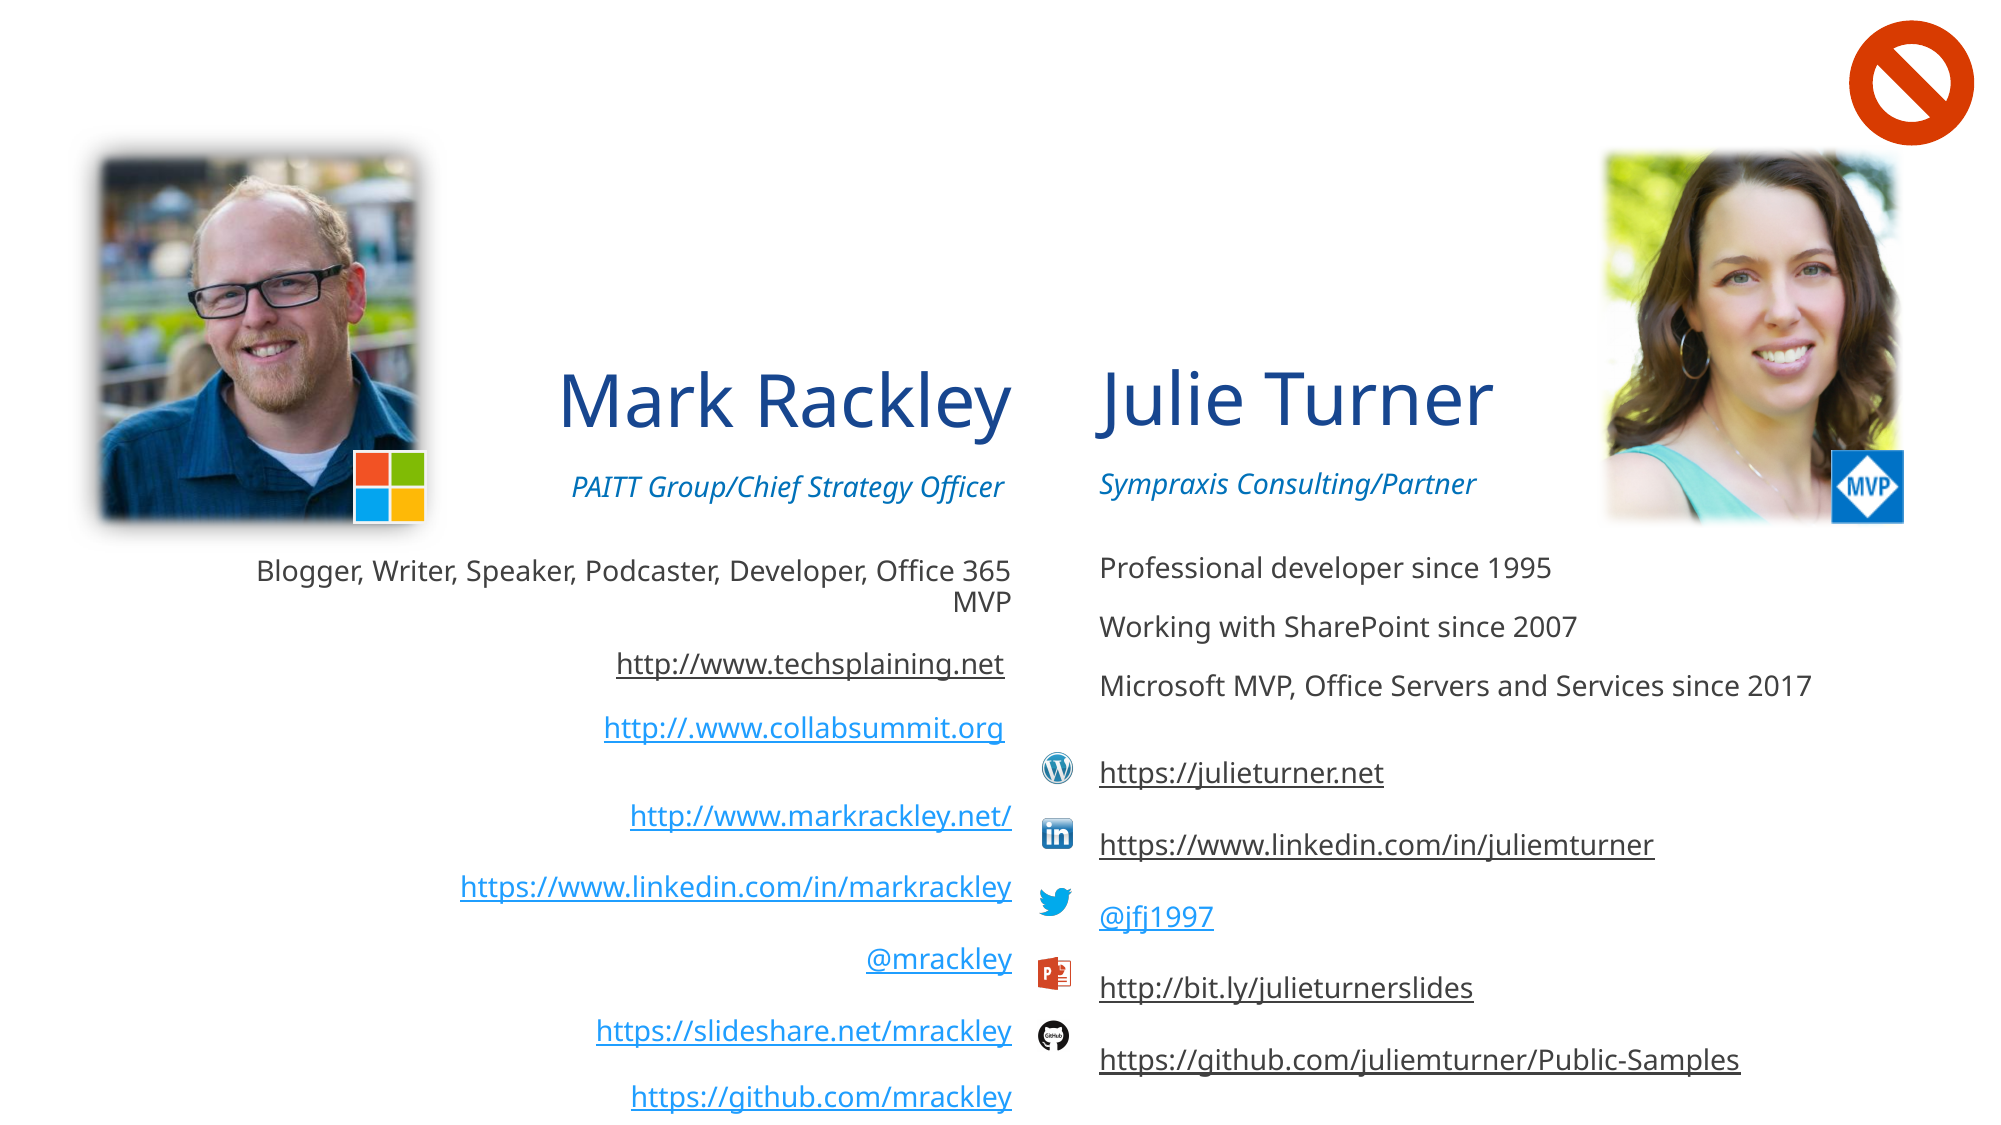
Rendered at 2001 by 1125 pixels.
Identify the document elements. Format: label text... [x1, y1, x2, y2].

picture [92, 149, 427, 529]
text_box [1848, 19, 1975, 147]
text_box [1597, 145, 1905, 354]
text_box Mark Rackley PAITT Group/Chief Strategy Officer Blogger, Writer, Speaker, Podcaster, Developer, Office 365 MVP http://www.techsplaining.net http://.www.collabsummit.org http://www.markrackley.net/ https://www.linkedin.com/in/markrackley​ @mrackley https://slideshare.net/mrackley https://github.com/mrackley [191, 357, 1013, 1084]
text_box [1037, 354, 2000, 1081]
